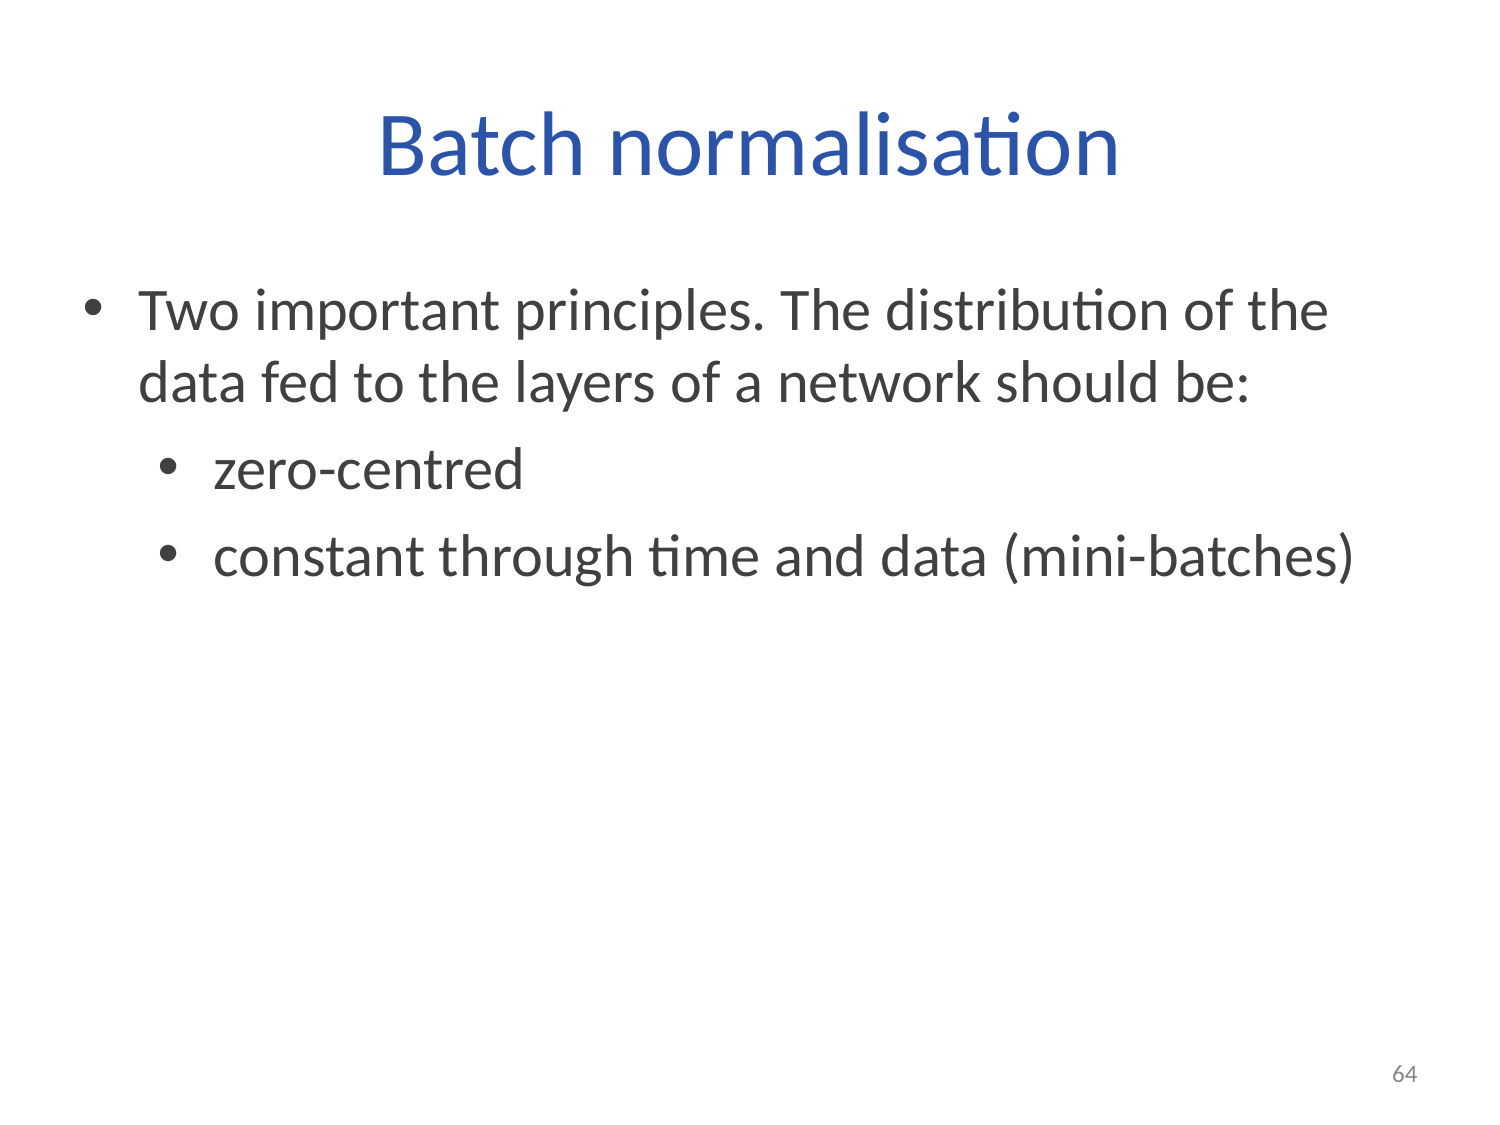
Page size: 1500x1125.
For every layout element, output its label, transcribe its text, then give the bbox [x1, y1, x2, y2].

title Batch normalisation [74, 14, 1426, 263]
list Two important principles. The distribution of the data fed to the layers of a network should be: zero-centred constant through time and data (mini-batches) [74, 263, 1426, 1125]
slide_number 64 [1074, 1051, 1426, 1094]
